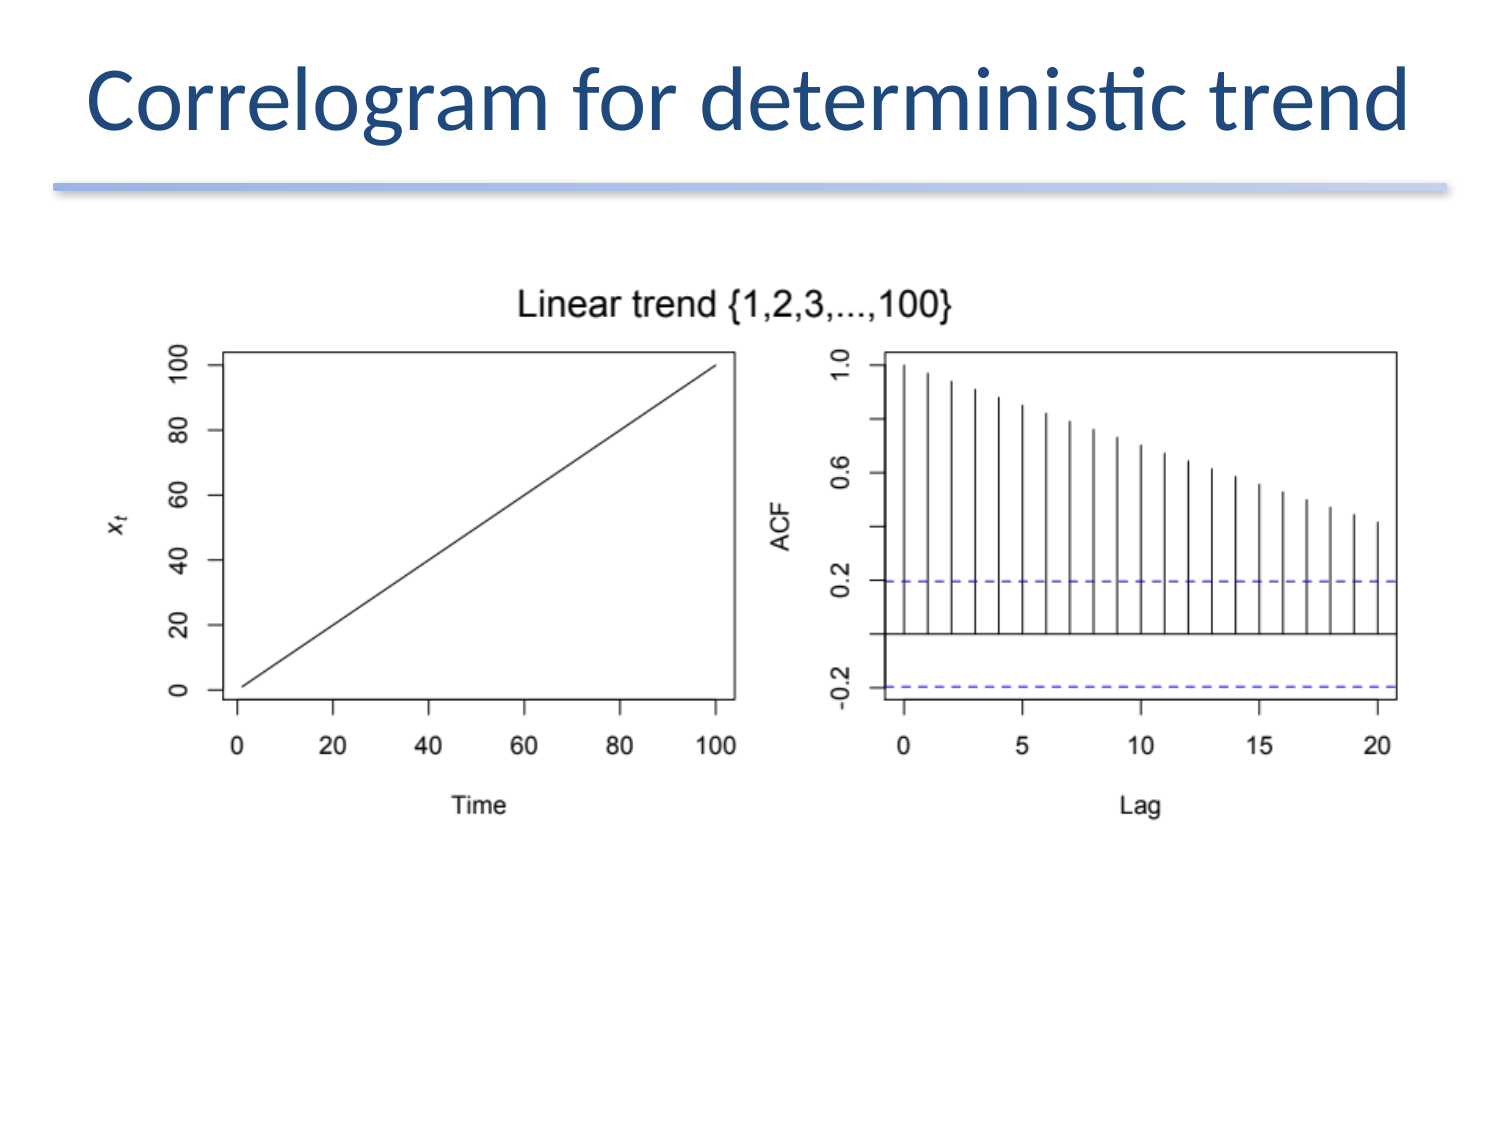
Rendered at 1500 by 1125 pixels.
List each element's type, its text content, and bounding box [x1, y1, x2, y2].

picture [58, 262, 1409, 863]
title Correlogram for deterministic trend [0, 0, 1500, 188]
text_box [53, 183, 1447, 191]
